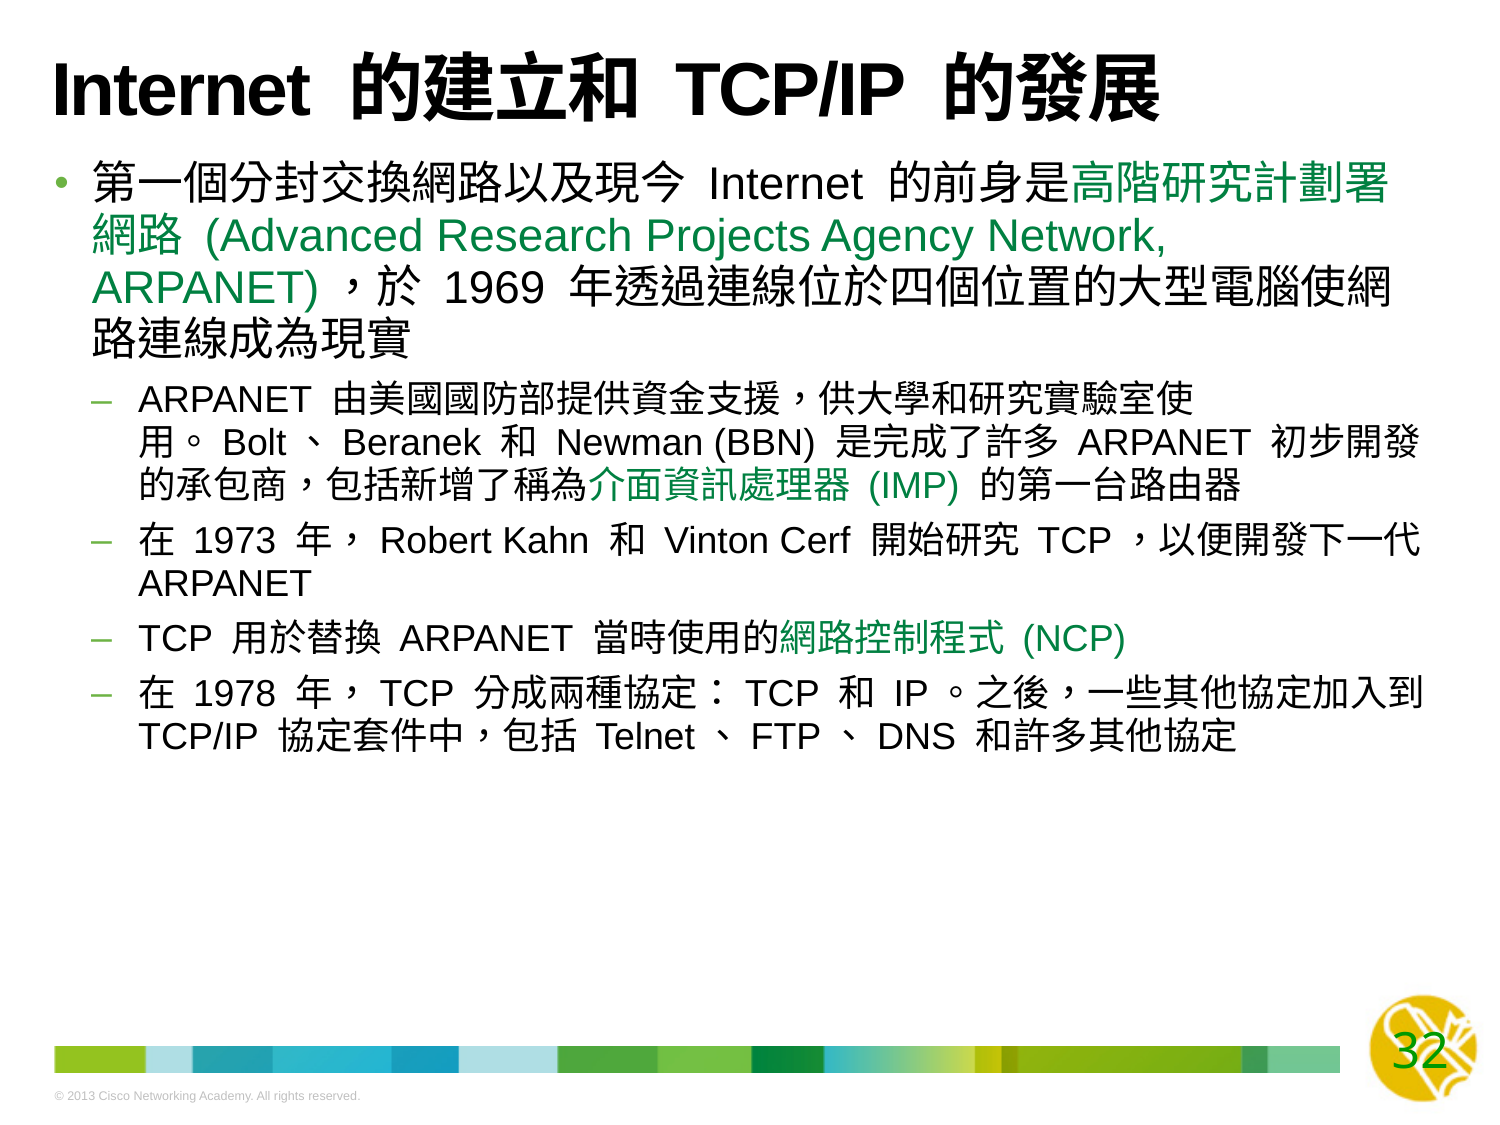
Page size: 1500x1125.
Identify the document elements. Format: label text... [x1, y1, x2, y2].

title Internet 的建立和 TCP/IP 的發展 [37, 24, 1447, 138]
list 第一個分封交換網路以及現今 Internet 的前身是高階研究計劃署網路 (Advanced Research Projects Agency Network, ARPANET)，於 1969 年透過連線位於四個位置的大型電腦使網路連線成為現實 ARPANET 由美國國防部提供資金支援，供大學和研究實驗室使用。Bolt、Beranek 和 Newman (BBN) 是完成了許多 ARPANET 初步開發的承包商，包括新增了稱為介面資訊處理器 (IMP) 的第一台路由器 在 1973 年，Robert Kahn 和 Vinton Cerf 開始研究 TCP，以便開發下一代 ARPANET TCP 用於替換 ARPANET 當時使用的網路控制程式 (NCP) 在 1978 年，TCP 分成兩種協定：TCP 和 IP。之後，一些其他協定加入到 TCP/IP 協定套件中，包括 Telnet、FTP、DNS 和許多其他協定 [39, 149, 1447, 1035]
picture [54, 970, 1500, 1125]
